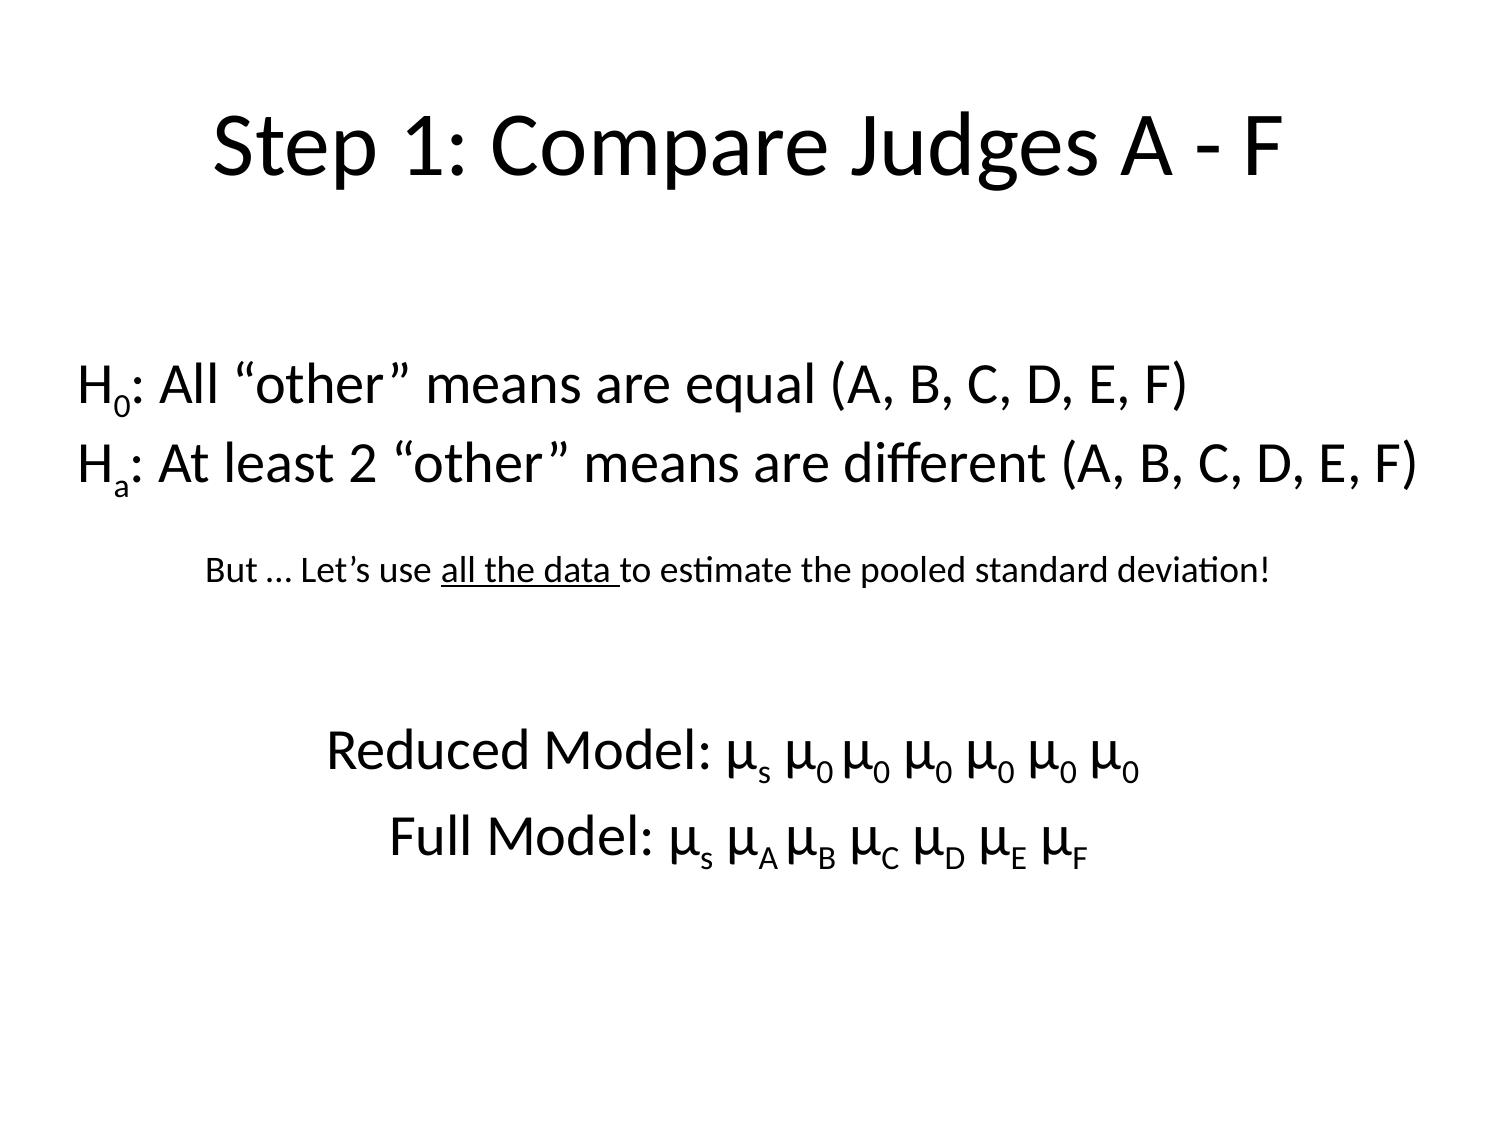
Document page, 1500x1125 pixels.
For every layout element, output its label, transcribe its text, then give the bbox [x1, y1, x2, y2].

text_box But … Let’s use all the data to estimate the pooled standard deviation! [88, 537, 1389, 598]
text_box Reduced Model: µs µ0 µ0 µ0 µ0 µ0 µ0 [256, 703, 1209, 798]
text_box Full Model: µs µA µB µC µD µE µF [280, 798, 1196, 884]
title Step 1: Compare Judges A - F [75, 45, 1425, 233]
text_box H0: All “other” means are equal (A, B, C, D, E, F) Ha: At least 2 “other” means are different (A, B, C, D, E, F) [62, 337, 1488, 512]
